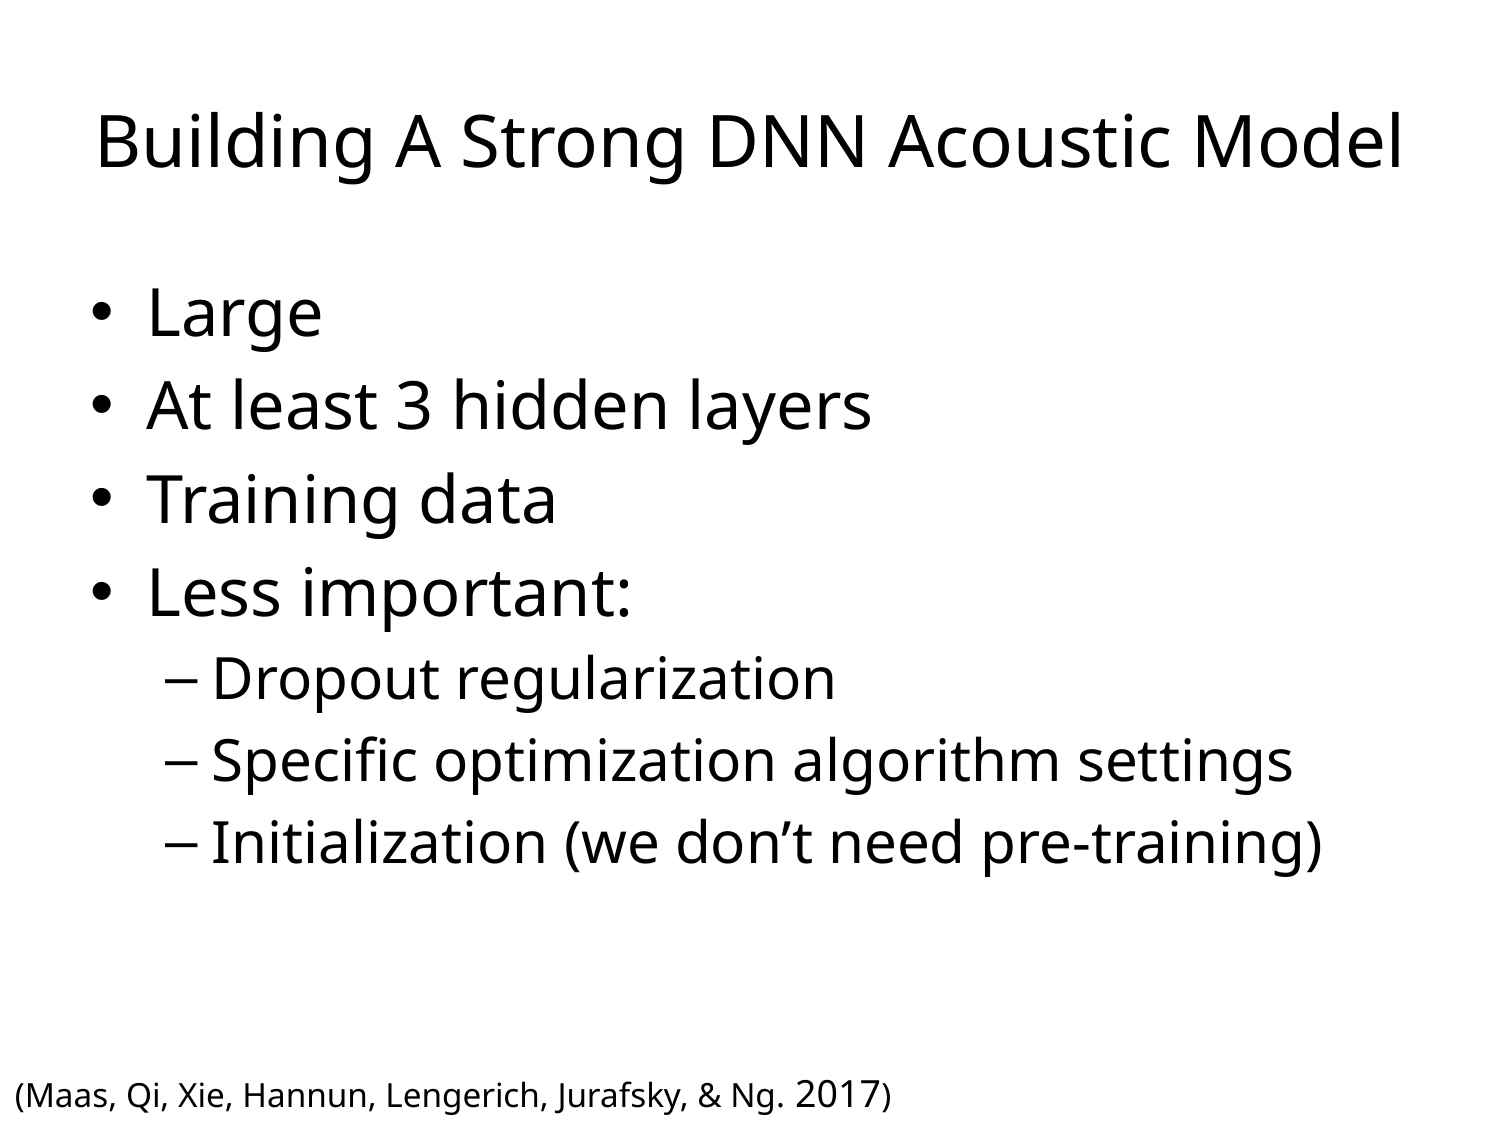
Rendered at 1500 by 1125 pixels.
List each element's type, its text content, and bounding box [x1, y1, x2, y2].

text_box (Maas, Qi, Xie, Hannun, Lengerich, Jurafsky, & Ng. 2017) [0, 1062, 925, 1123]
list Large At least 3 hidden layers Training data Less important: Dropout regularization Specific optimization algorithm settings Initialization (we don’t need pre-training) [75, 262, 1425, 1005]
title Building A Strong DNN Acoustic Model [75, 45, 1425, 233]
